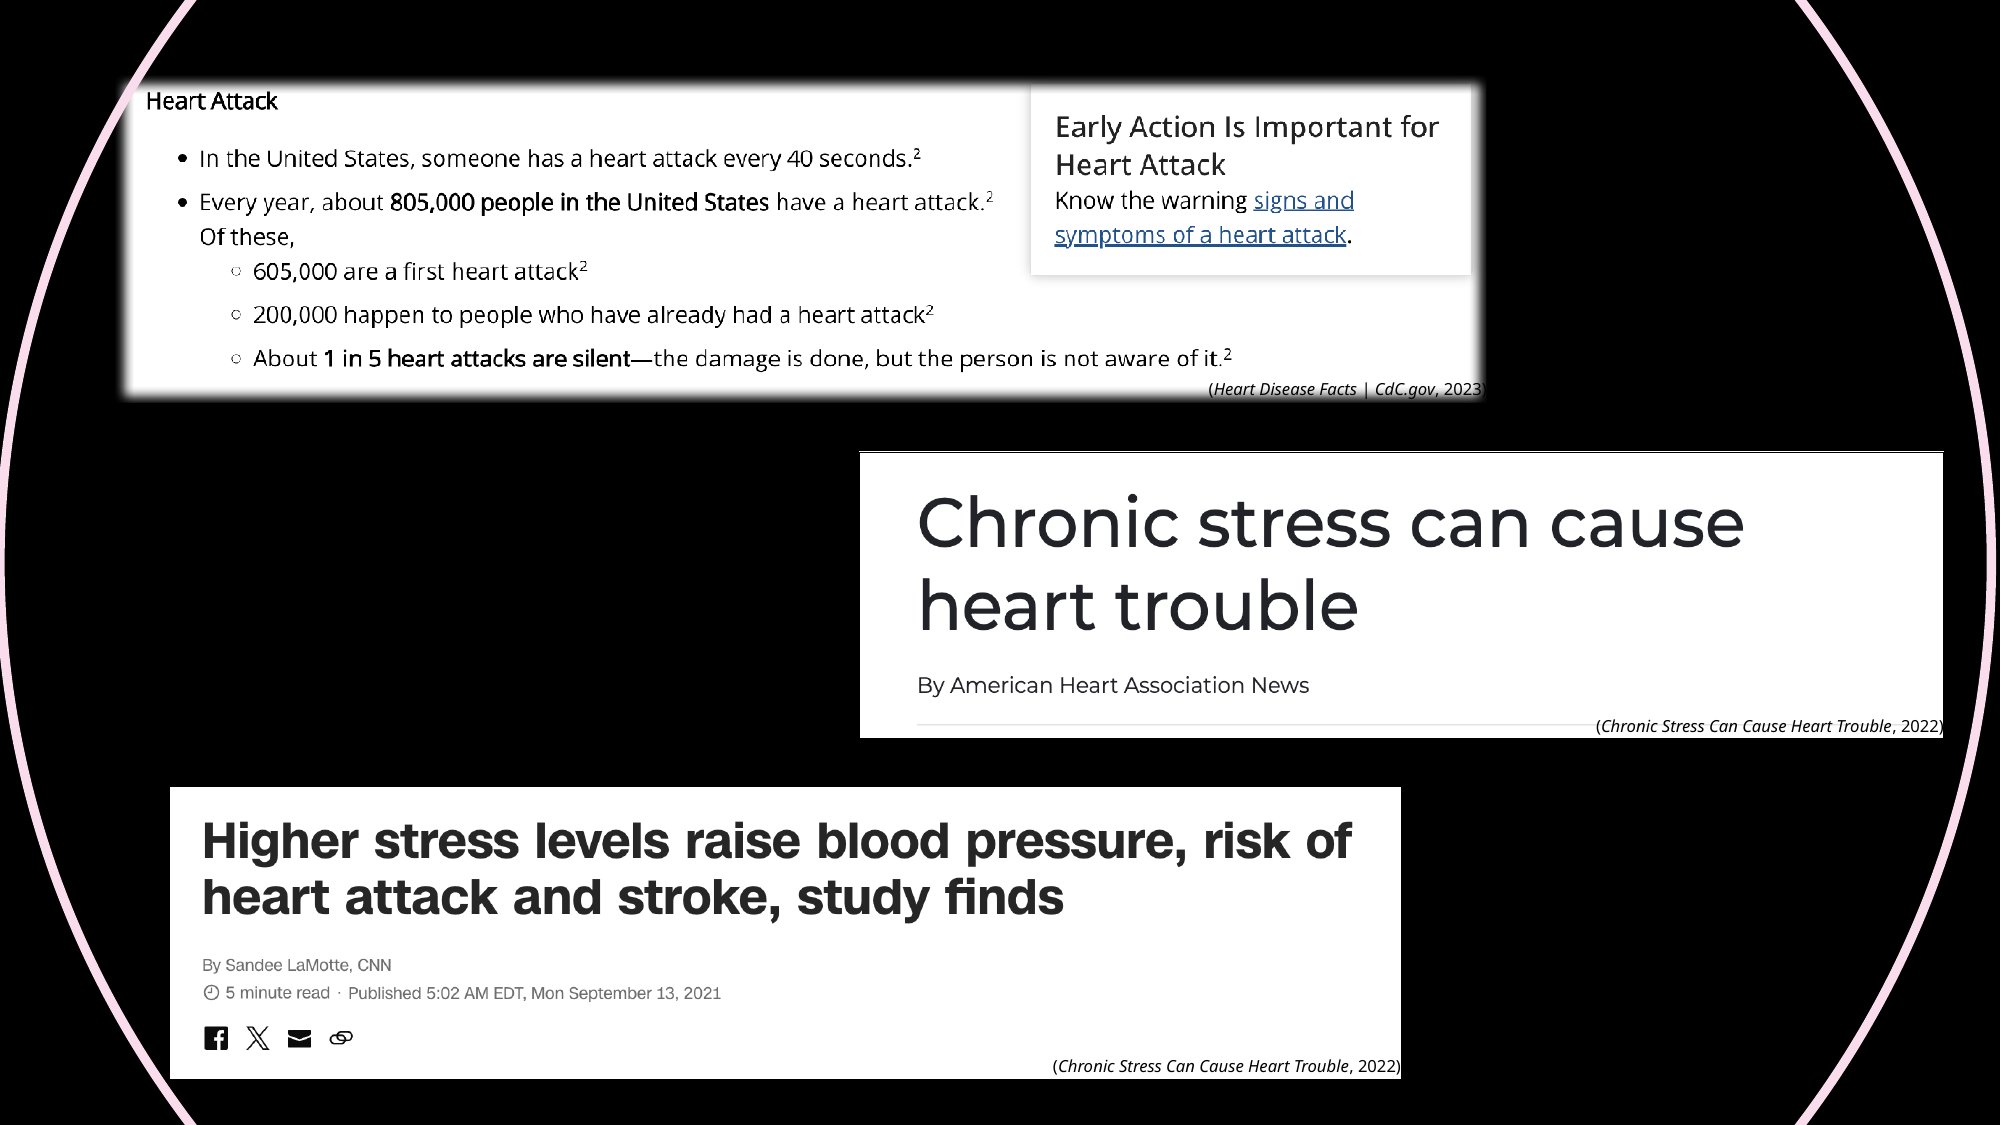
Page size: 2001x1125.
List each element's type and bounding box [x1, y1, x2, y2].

picture [859, 451, 1944, 740]
text_box [0, 0, 1993, 1125]
picture [114, 73, 1487, 403]
picture [169, 785, 1403, 1081]
